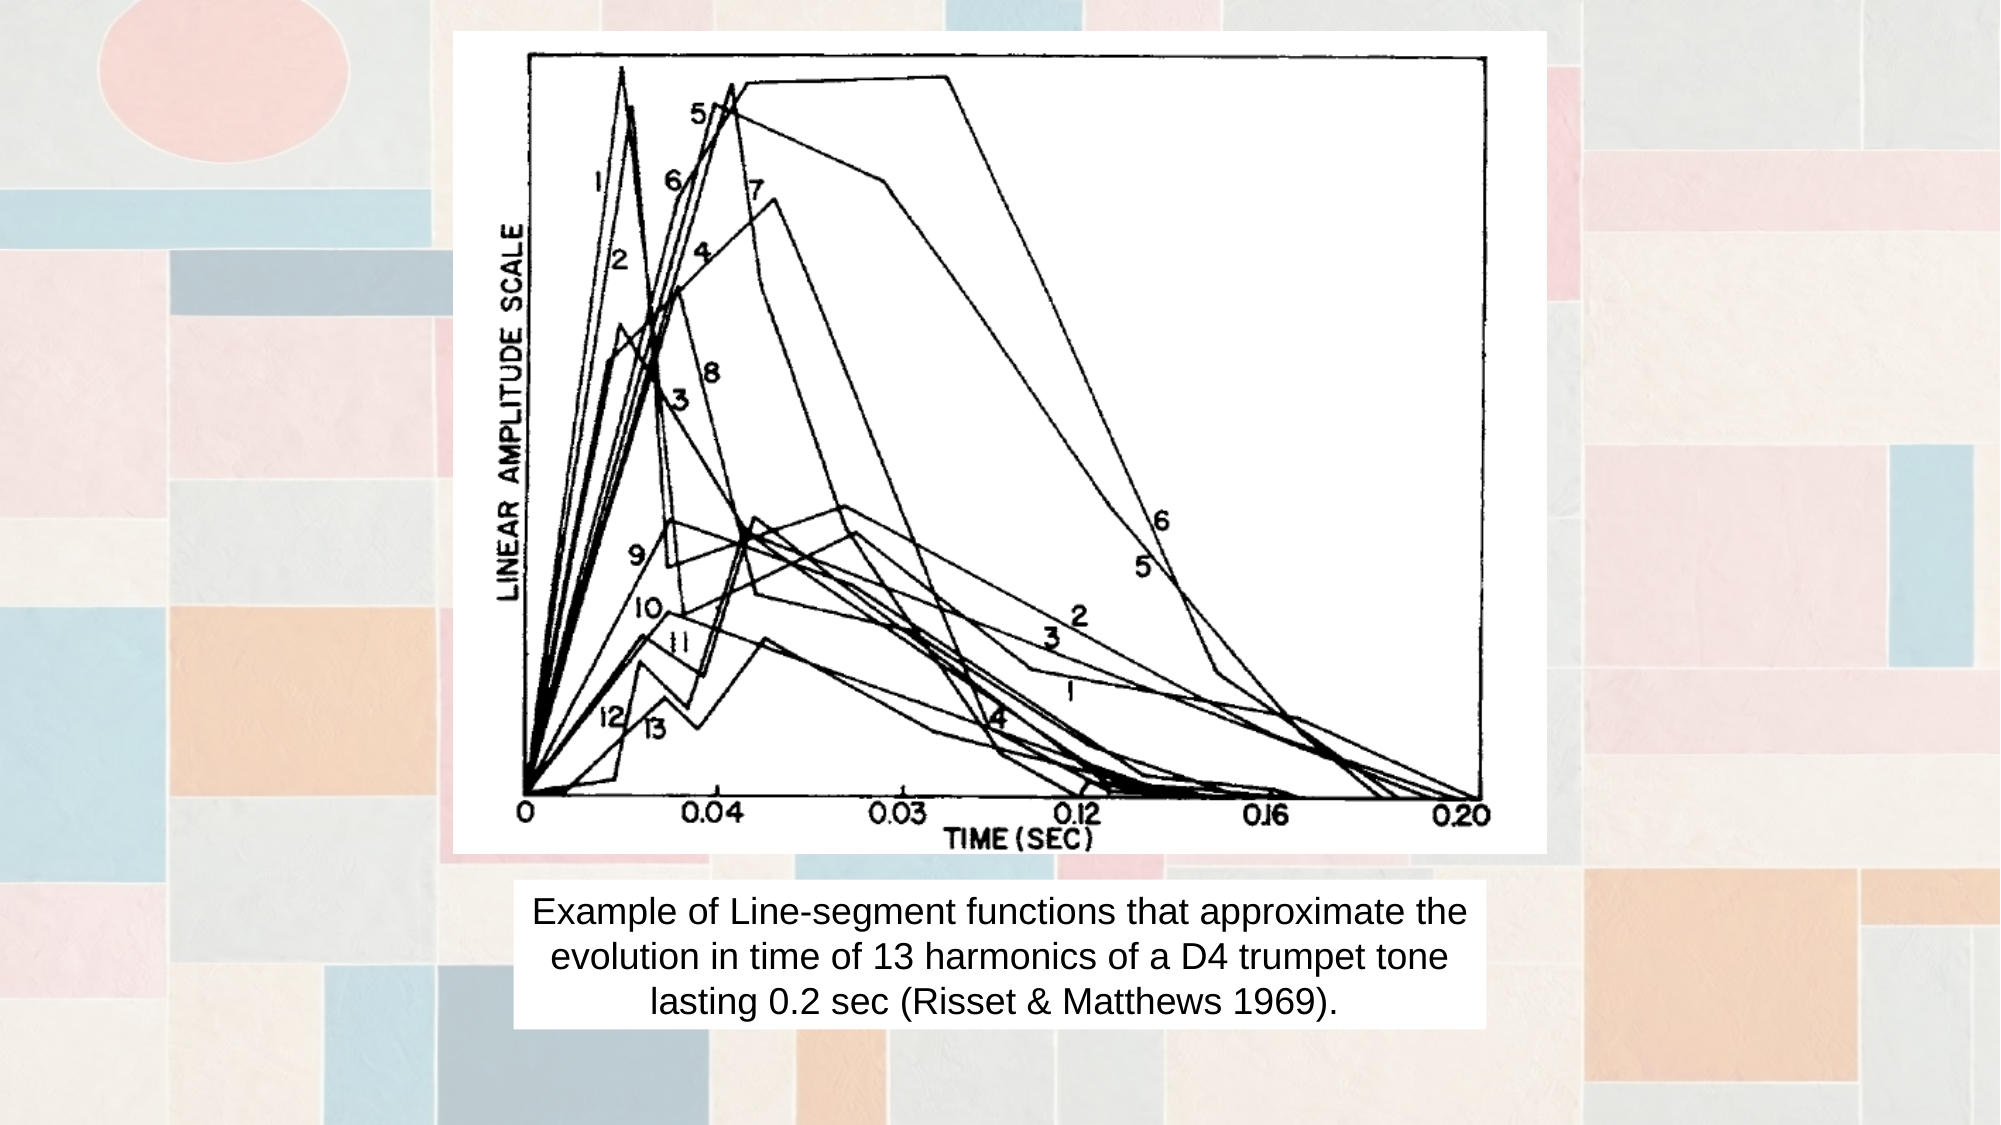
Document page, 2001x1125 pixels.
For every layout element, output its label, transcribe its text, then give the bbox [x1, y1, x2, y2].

picture [453, 31, 1547, 854]
text_box Example of Line-segment functions that approximate the evolution in time of 13 harmonics of a D4 trumpet tone lasting 0.2 sec (Risset & Matthews 1969). [513, 879, 1487, 1030]
